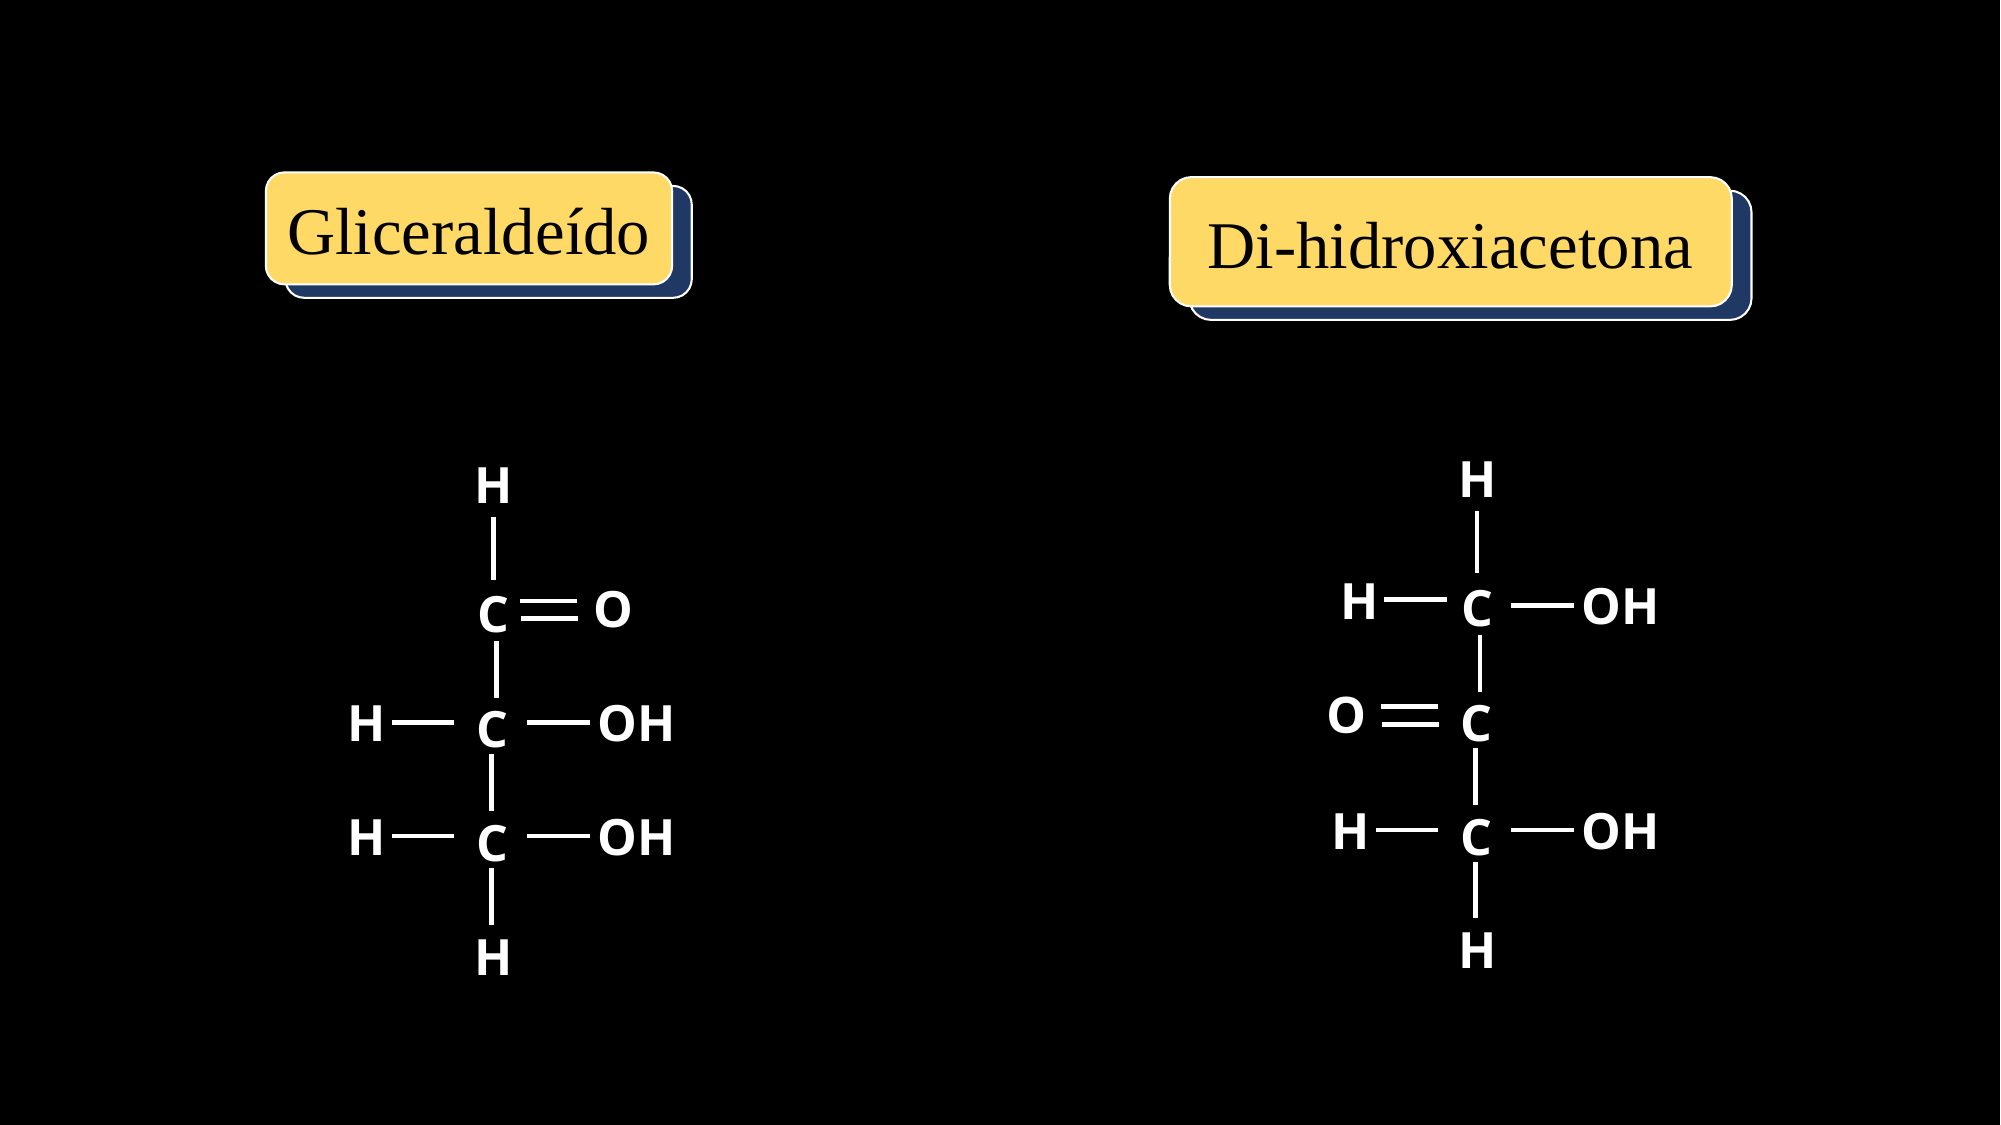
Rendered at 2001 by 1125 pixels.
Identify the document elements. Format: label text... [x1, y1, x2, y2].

text_box H [322, 798, 411, 873]
text_box H [1433, 911, 1522, 987]
text_box OH [581, 797, 692, 873]
text_box [1190, 189, 1753, 321]
text_box H [1306, 791, 1395, 867]
text_box H [1315, 561, 1403, 637]
text_box OH [1565, 791, 1676, 867]
text_box C [455, 575, 532, 650]
text_box Di-hidroxiacetona [1168, 176, 1733, 308]
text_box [1410, 462, 1545, 551]
text_box Gliceraldeído [264, 171, 674, 286]
text_box C [1437, 684, 1516, 760]
text_box [285, 184, 693, 299]
text_box H [449, 917, 538, 993]
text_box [548, 542, 625, 675]
text_box C [453, 690, 532, 766]
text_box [426, 468, 561, 557]
text_box C [453, 804, 532, 879]
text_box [1335, 650, 1411, 783]
text_box C [1439, 569, 1516, 644]
text_box OH [581, 684, 692, 760]
text_box C [1437, 797, 1516, 873]
text_box OH [1565, 567, 1676, 643]
text_box H [322, 684, 411, 760]
